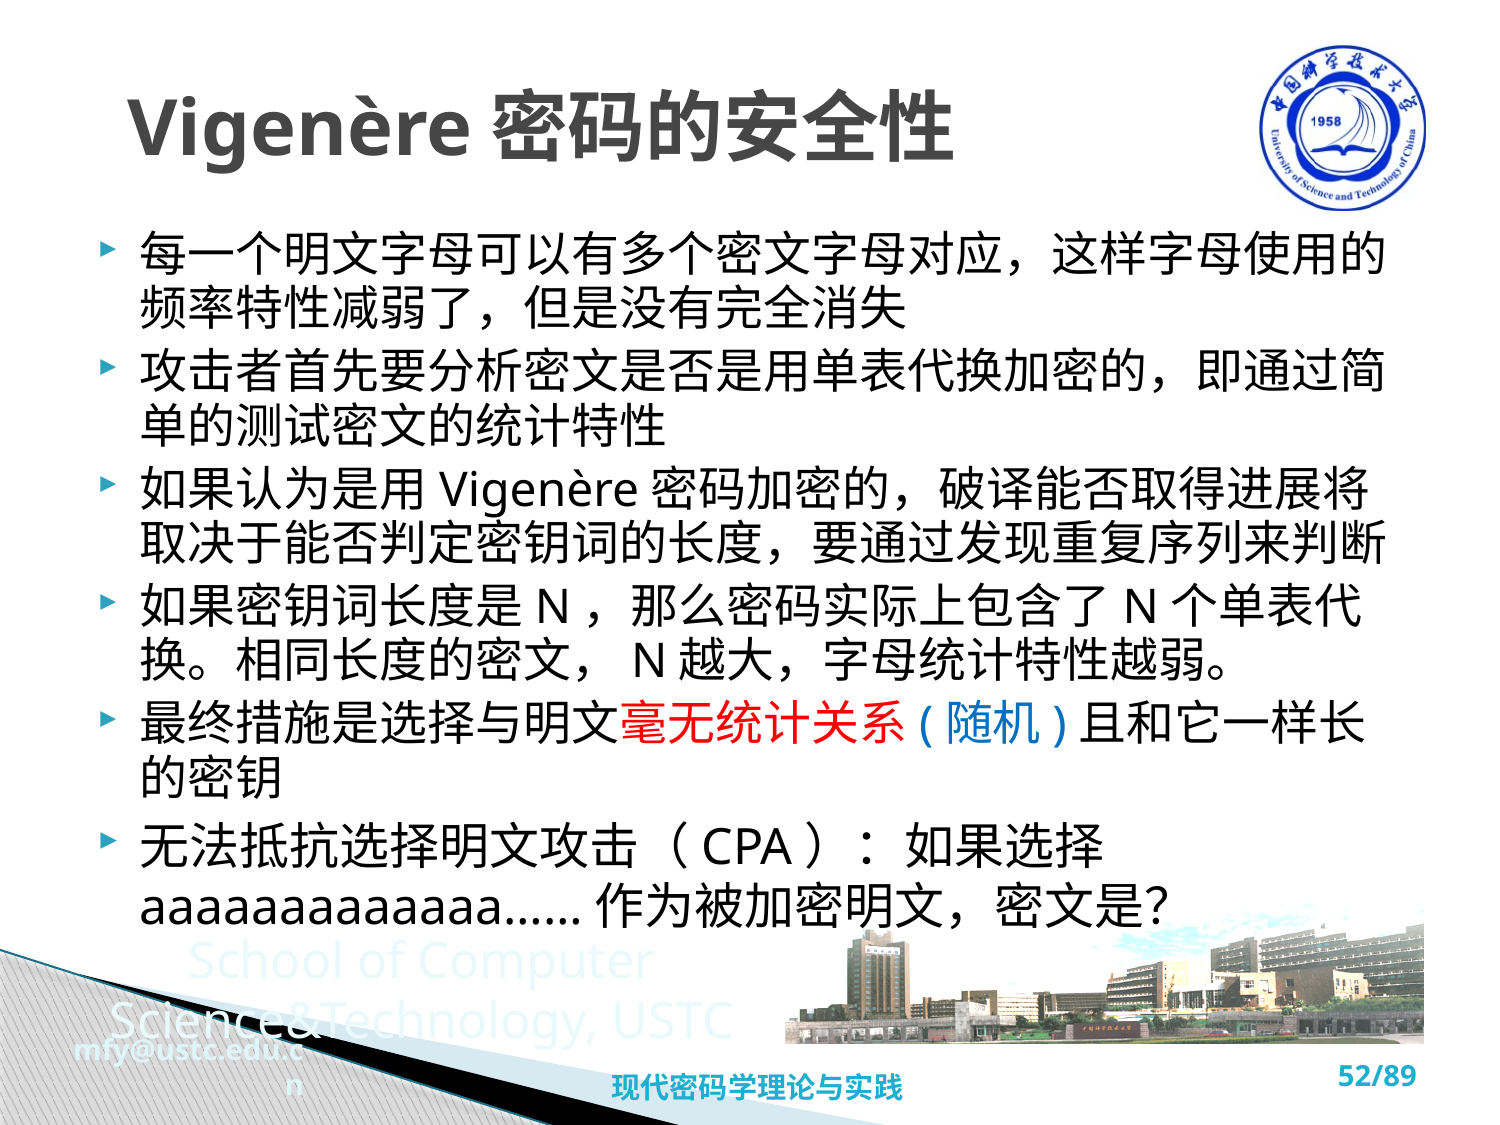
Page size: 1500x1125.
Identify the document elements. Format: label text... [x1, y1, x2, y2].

list 确定型密码体制和概率密码体制 确定型：当明文和密钥确定后，密文也就唯一地确定了； 概率型：当明文和密钥确定后，密文通过客观随机因素从一个密文集合中产生，密文形式不确定，称为概率型密码体制。 单向函数型密码体制和双向变换型密码体制 单向函数型密码体制适用于不需要解密的场合，容易将明文加密成密文，如哈希函数； 双向变换型密码体制可以进行可逆的加密、解密变换。 [785, 1012, 1424, 1044]
title Vigenère密码的安全性 [112, 69, 1294, 179]
picture [1259, 45, 1426, 211]
list 每一个明文字母可以有多个密文字母对应，这样字母使用的频率特性减弱了，但是没有完全消失 攻击者首先要分析密文是否是用单表代换加密的，即通过简单的测试密文的统计特性 如果认为是用Vigenère密码加密的，破译能否取得进展将取决于能否判定密钥词的长度，要通过发现重复序列来判断 如果密钥词长度是N，那么密码实际上包含了N个单表代换。相同长度的密文，N越大，字母统计特性越弱。 最终措施是选择与明文毫无统计关系(随机)且和它一样长的密钥 无法抵抗选择明文攻击（CPA）：如果选择aaaaaaaaaaaaa……作为被加密明文，密文是？ [64, 220, 1424, 1012]
